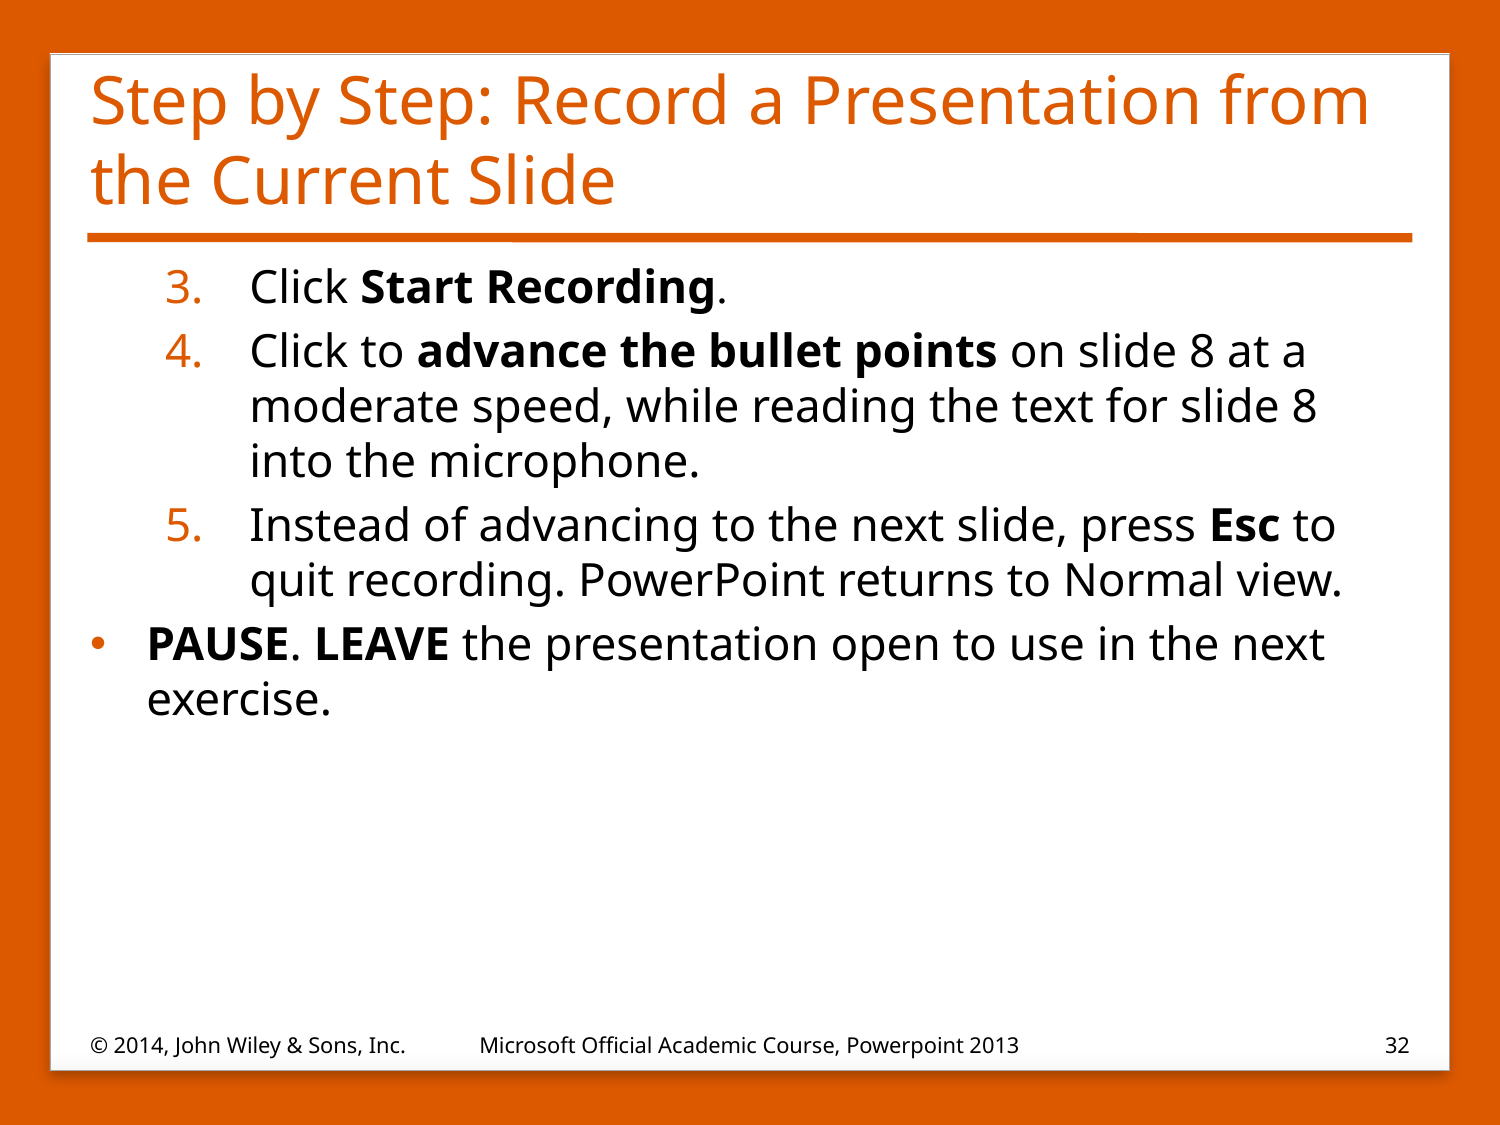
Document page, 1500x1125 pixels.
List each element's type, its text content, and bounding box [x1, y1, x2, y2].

slide_number 32 [1074, 1024, 1426, 1103]
slide_number © 2014, John Wiley & Sons, Inc. [74, 1024, 426, 1103]
title Step by Step: Record a Presentation from the Current Slide [74, 74, 1426, 226]
list Click Start Recording. Click to advance the bullet points on slide 8 at a moderate speed, while reading the text for slide 8 into the microphone. Instead of advancing to the next slide, press Esc to quit recording. PowerPoint returns to Normal view. PAUSE. LEAVE the presentation open to use in the next exercise. [75, 249, 1425, 1063]
footer Microsoft Official Academic Course, Powerpoint 2013 [449, 1024, 1051, 1103]
